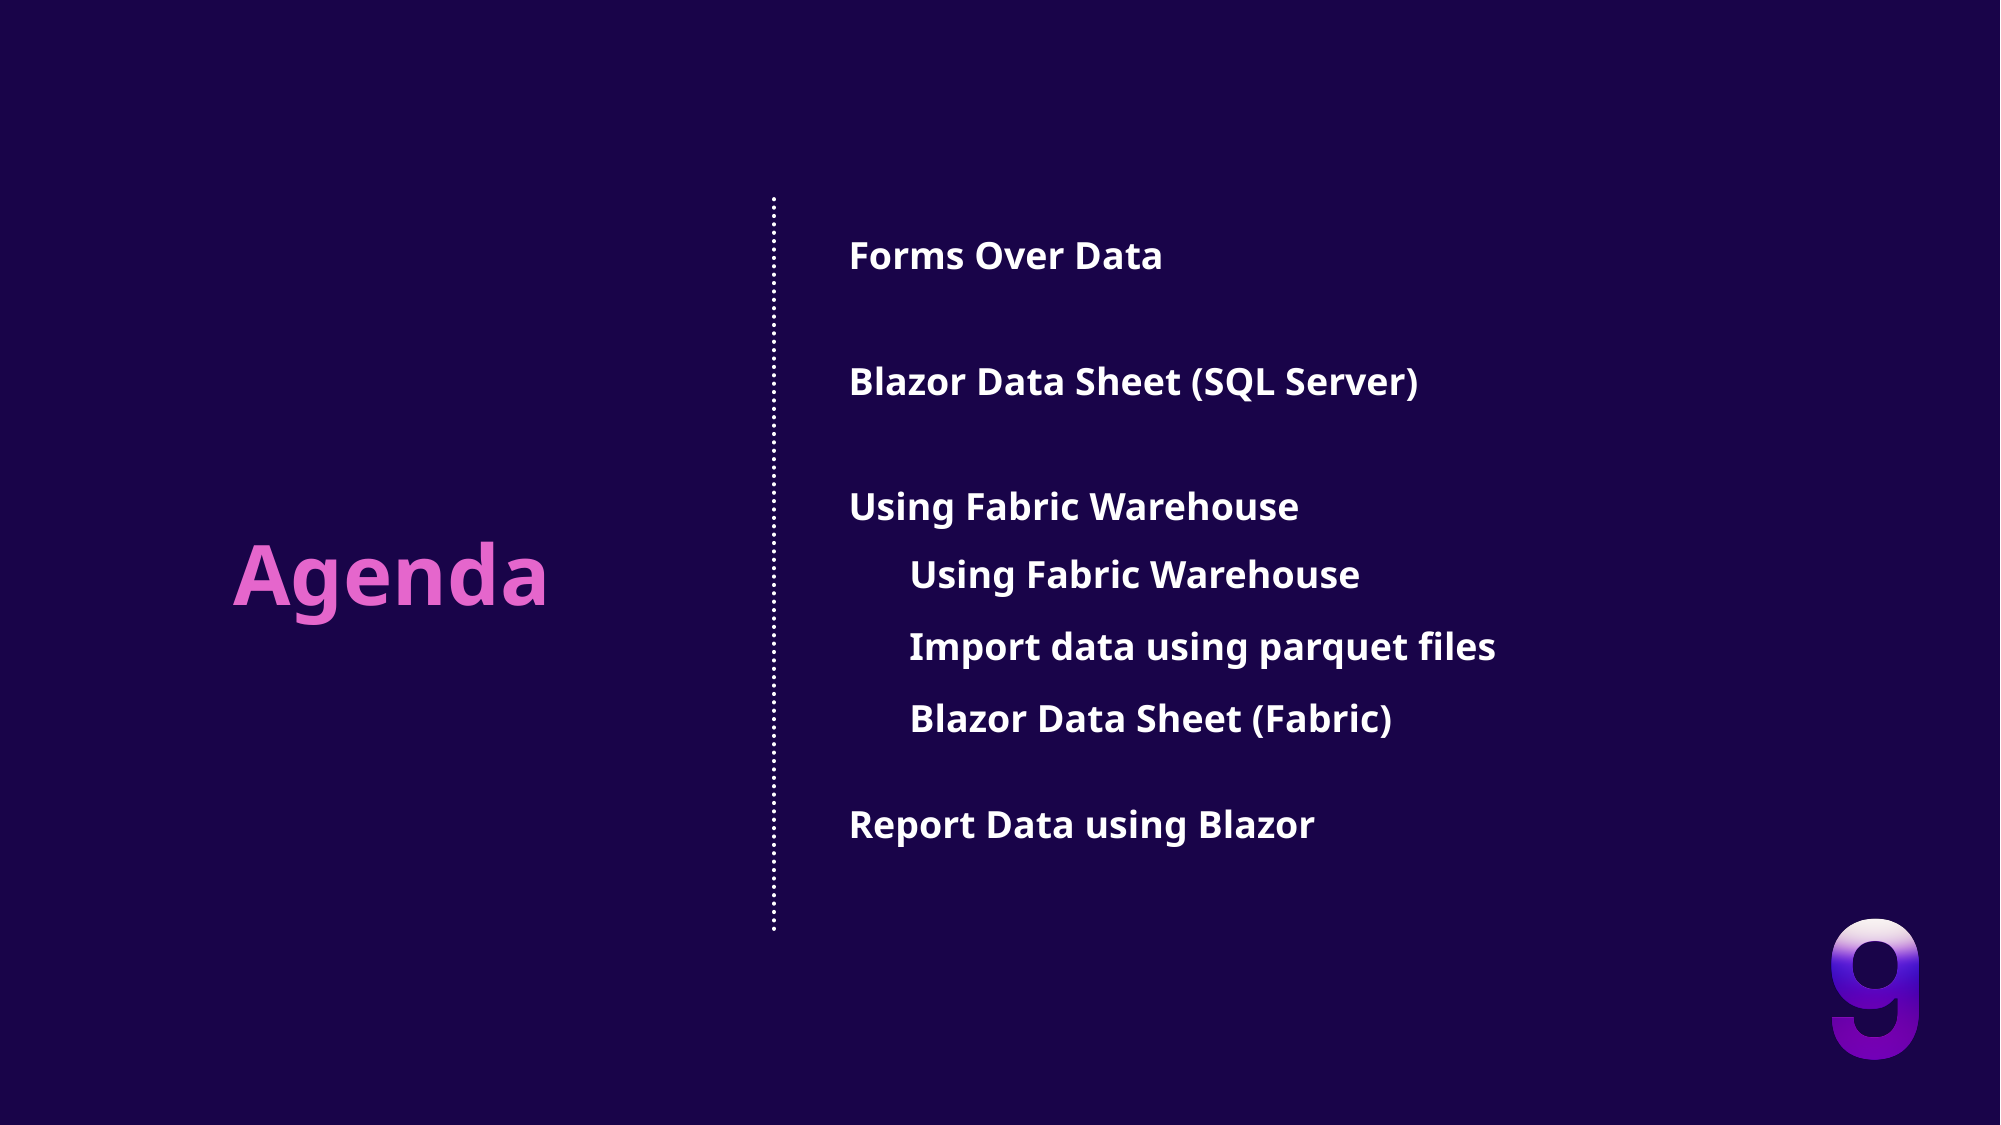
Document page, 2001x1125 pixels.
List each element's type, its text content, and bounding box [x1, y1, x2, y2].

list Blazor Data Sheet (Fabric) [909, 695, 1698, 741]
list Import data using parquet files [909, 623, 1698, 669]
list Report Data using Blazor [848, 801, 1698, 847]
text_box Using Fabric Warehouse [909, 550, 1698, 596]
list Agenda [95, 522, 689, 624]
list Forms Over Data [848, 231, 1698, 278]
list Using Fabric Warehouse [848, 483, 1698, 529]
list Blazor Data Sheet (SQL Server) [848, 357, 1698, 403]
picture [1792, 897, 1961, 1084]
